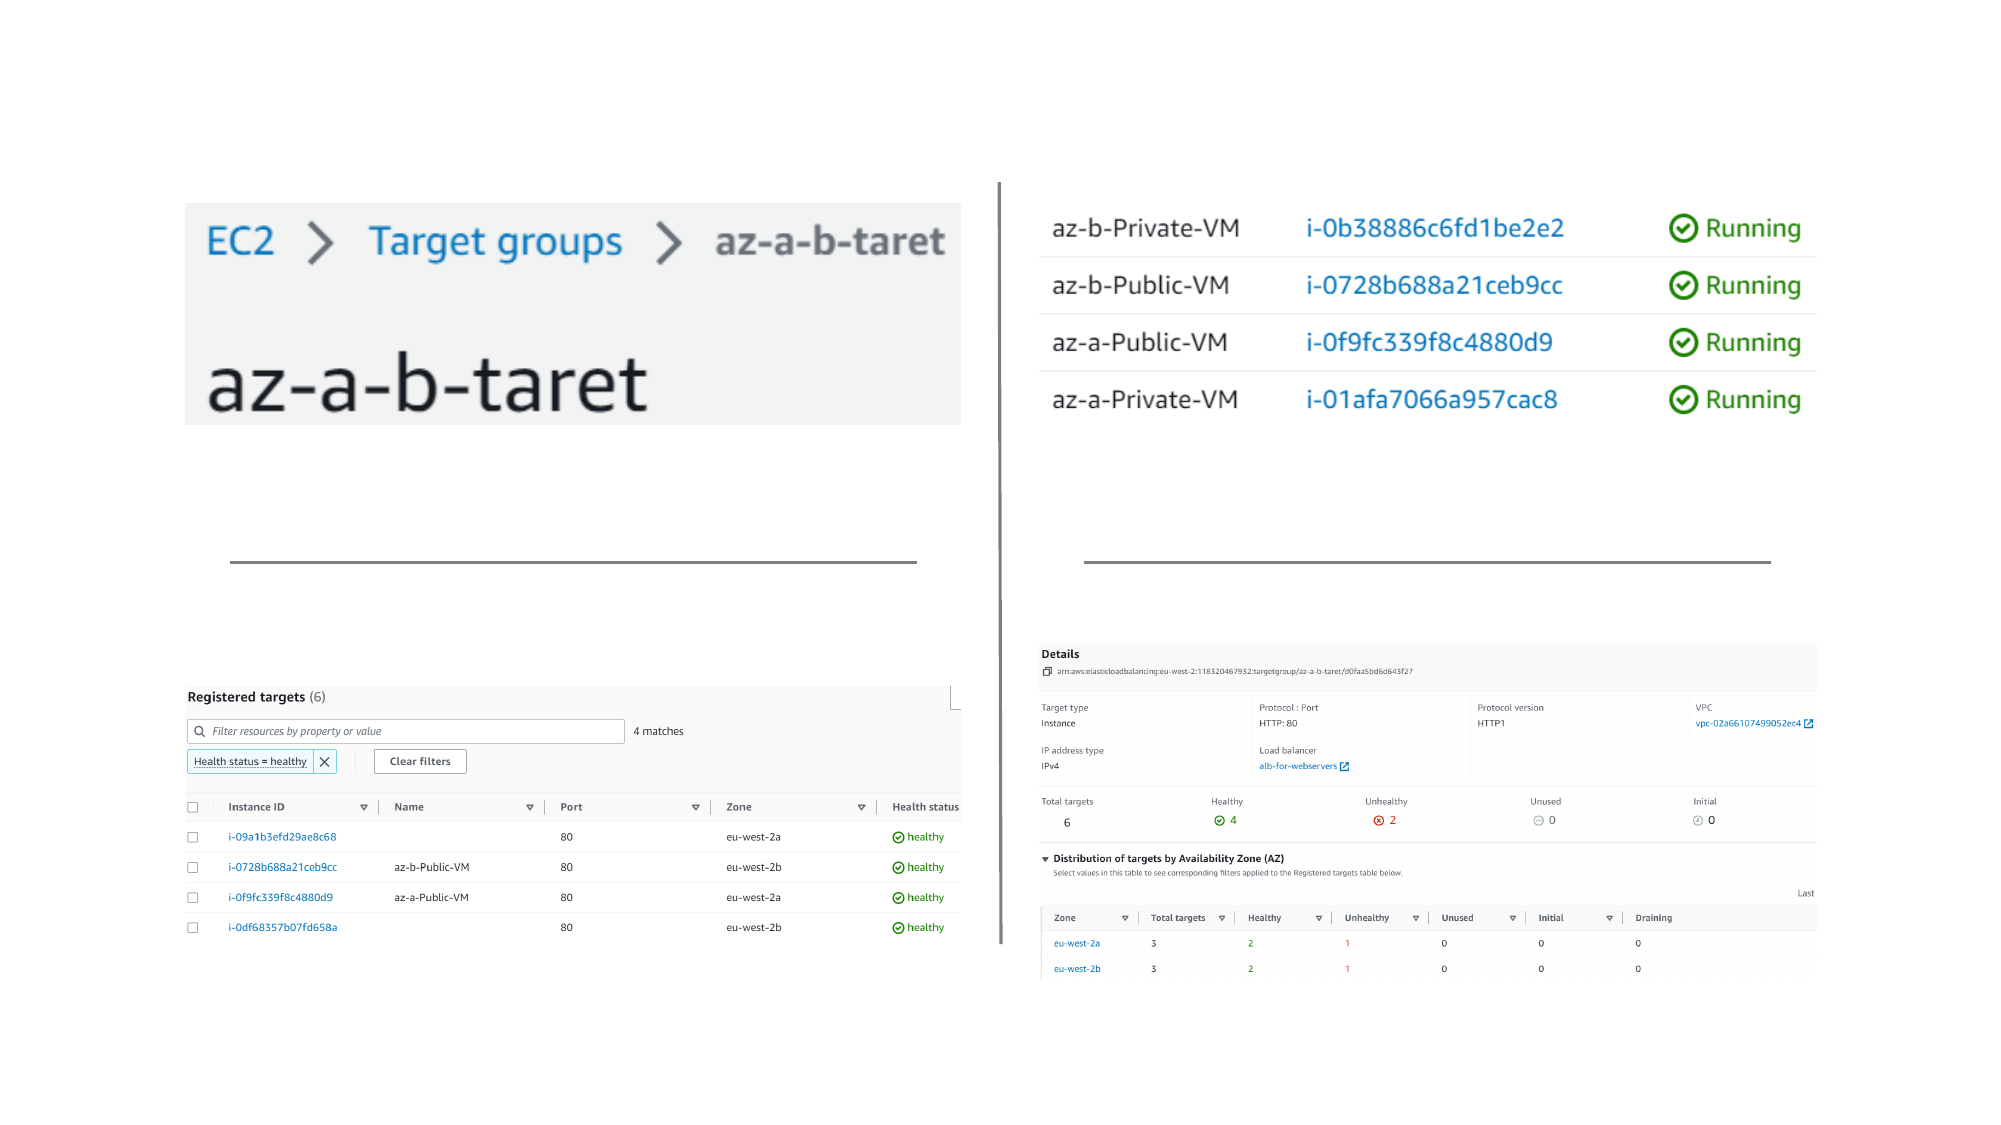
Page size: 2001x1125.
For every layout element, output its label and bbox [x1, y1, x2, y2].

picture [1039, 204, 1817, 424]
picture [185, 203, 961, 425]
picture [1039, 644, 1817, 979]
picture [185, 686, 961, 936]
